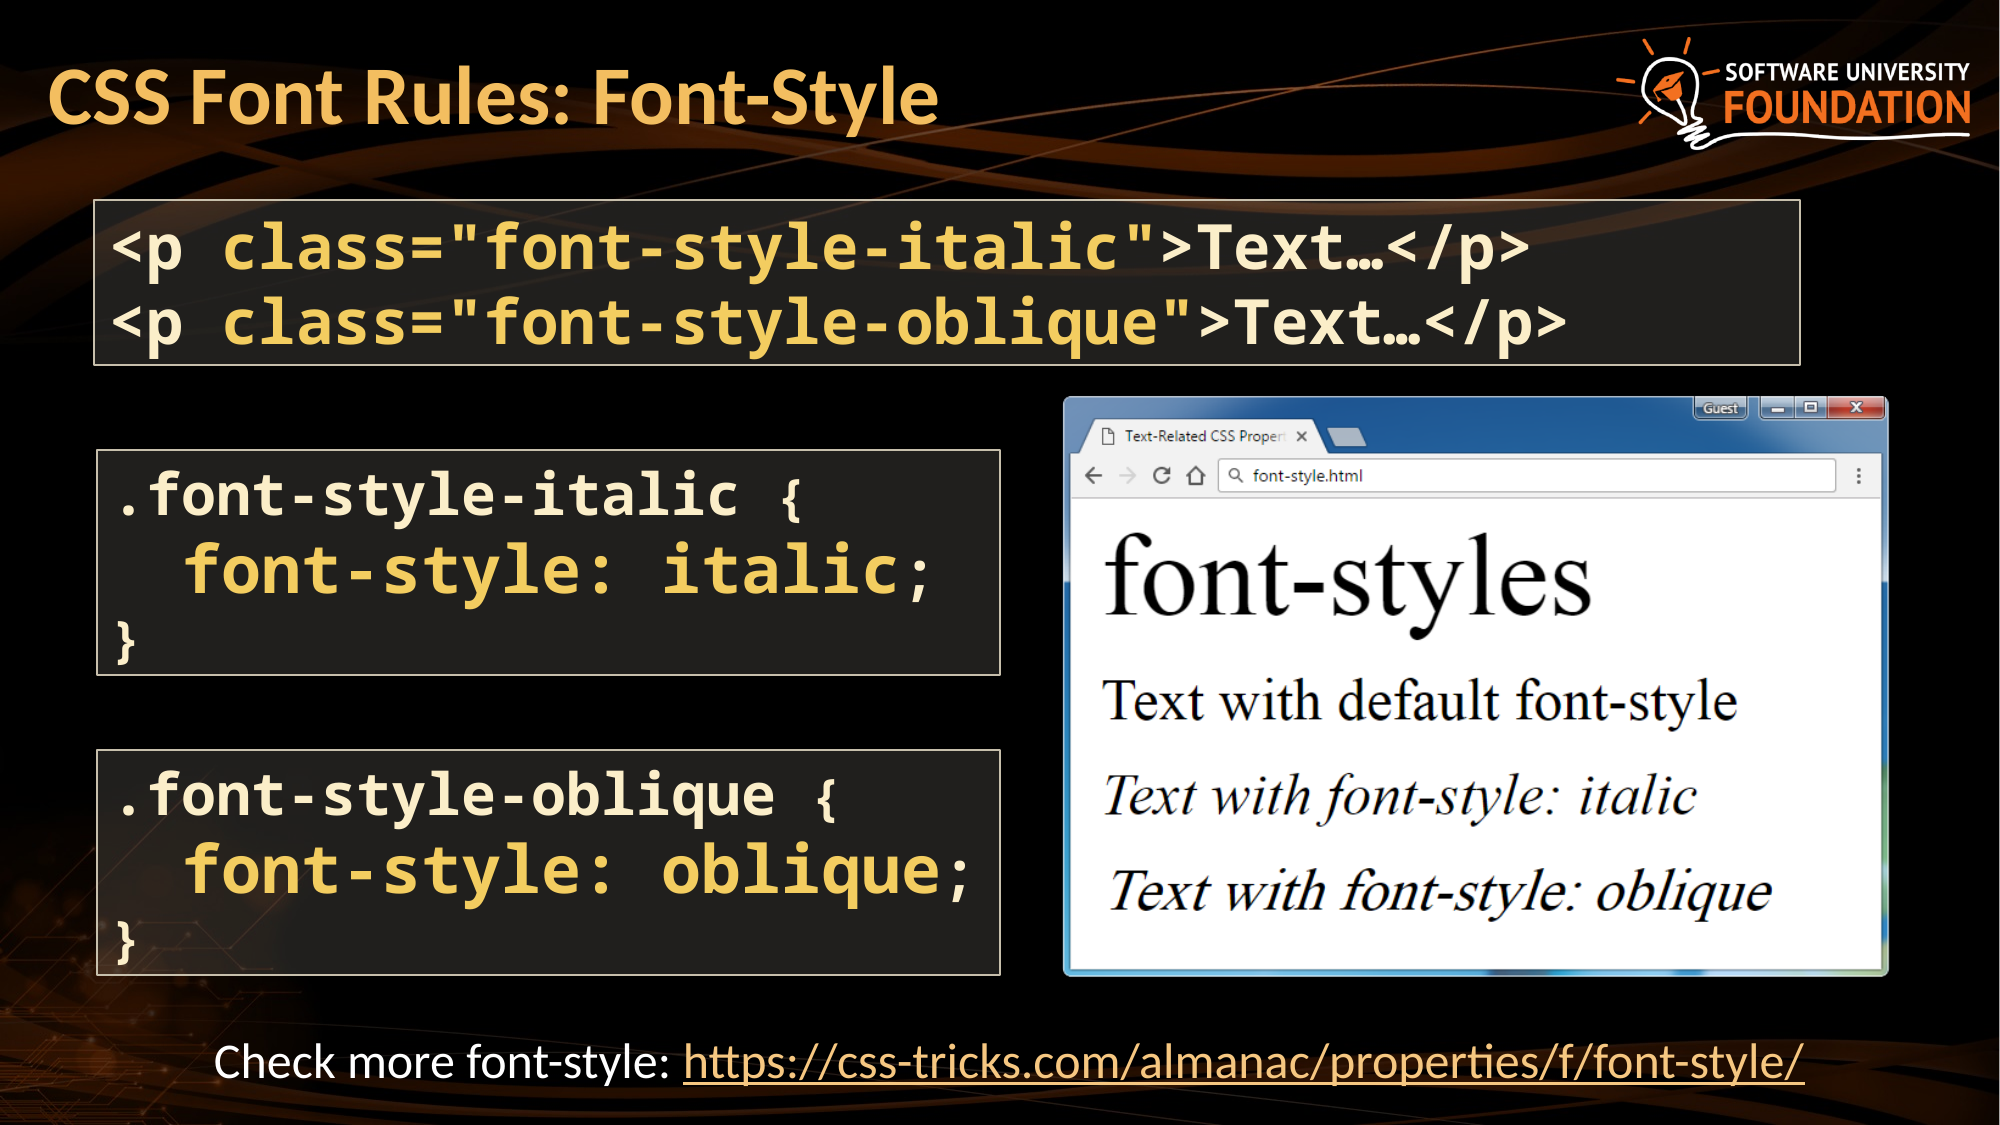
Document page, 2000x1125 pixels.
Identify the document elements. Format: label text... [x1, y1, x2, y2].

text_box Check more font-style: https://css-tricks.com/almanac/properties/f/font-style/ [106, 1020, 1913, 1096]
text_box .font-style-italic { font-style: italic; } [97, 450, 1000, 675]
text_box .font-style-oblique { font-style: oblique; } [97, 750, 1000, 975]
picture [0, 0, 2000, 1125]
title CSS Font Rules: Font-Style [30, 6, 1602, 189]
text_box <p class="font-style-italic">Text…</p> <p class="font-style-oblique">Text…</p> [94, 199, 1800, 365]
